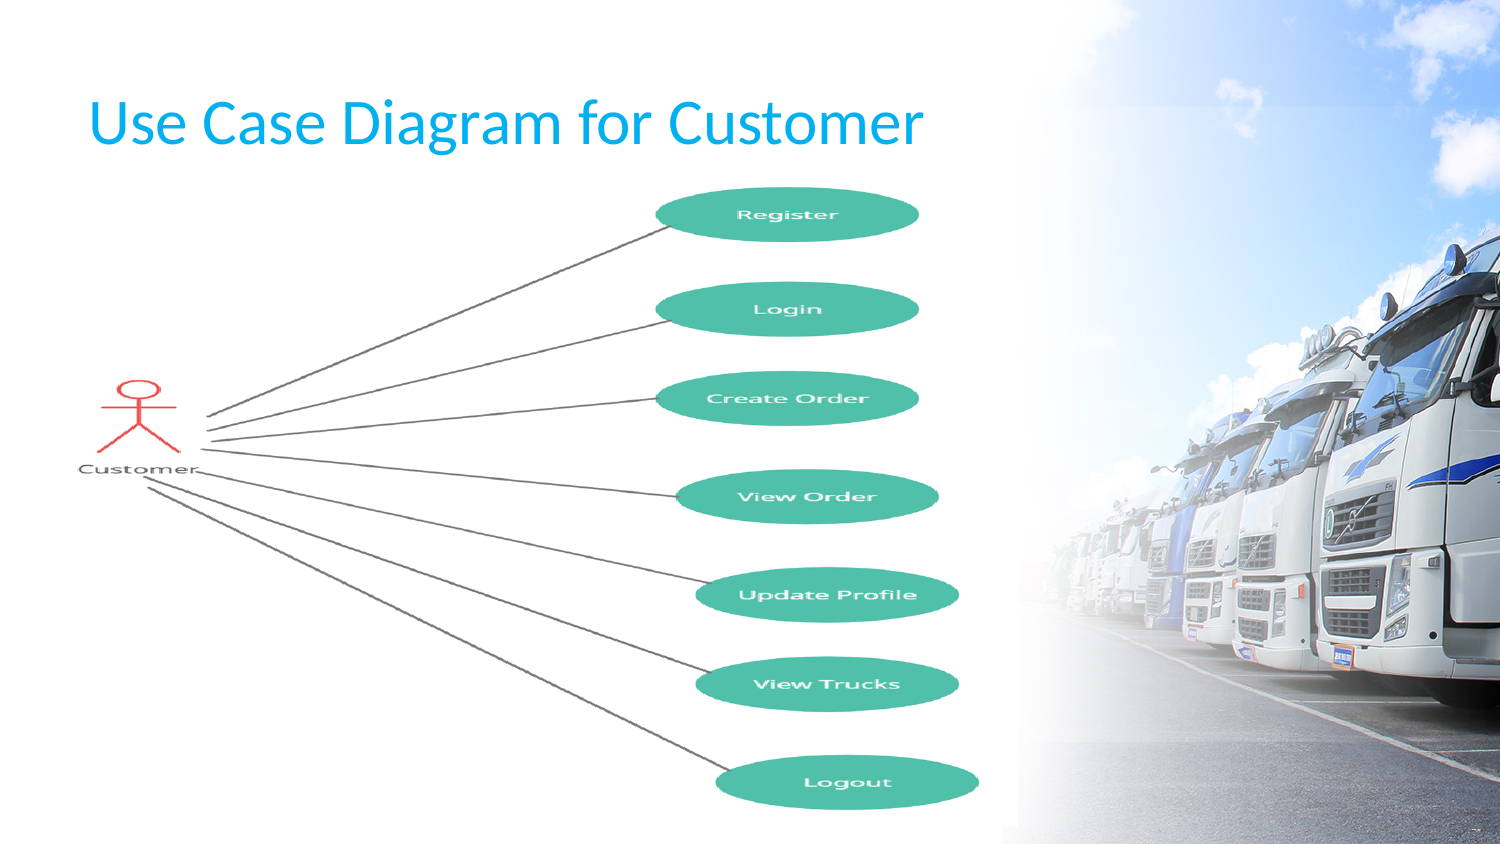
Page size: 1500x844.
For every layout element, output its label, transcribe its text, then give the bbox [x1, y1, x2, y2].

picture [0, 0, 1500, 844]
title Use Case Diagram for Customer [73, 71, 1101, 166]
